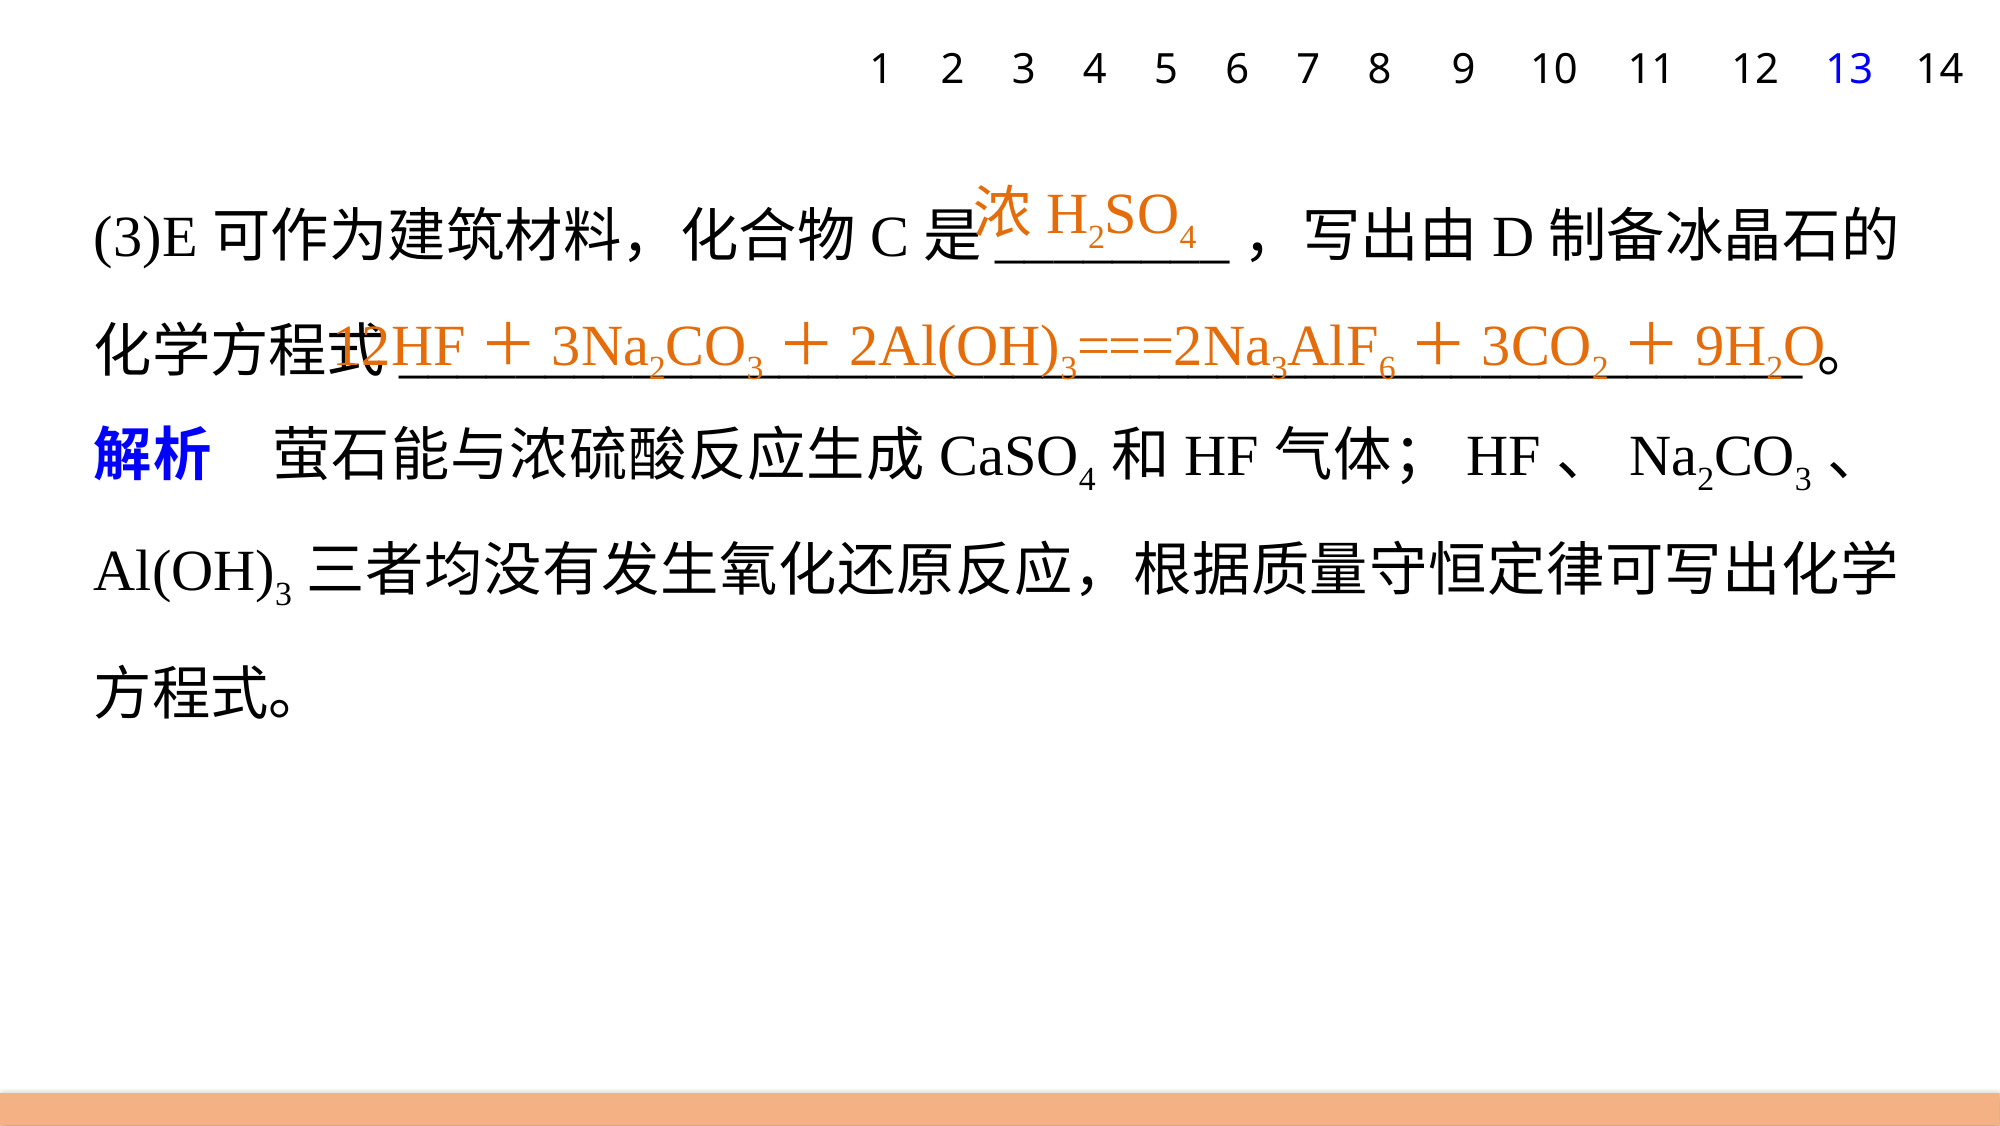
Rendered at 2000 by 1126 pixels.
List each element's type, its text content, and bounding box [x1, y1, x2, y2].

text_box 11 [1610, 19, 1696, 114]
text_box 14 [1905, 19, 1984, 114]
text_box 12HF＋3Na2CO3＋2Al(OH)3===2Na3AlF6＋3CO2＋9H2O [317, 259, 1928, 394]
text_box 13 [1811, 19, 1894, 114]
text_box 浓H2SO4 [959, 168, 1212, 259]
text_box 3 [996, 19, 1056, 114]
text_box [0, 1092, 2000, 1126]
text_box 9 [1423, 19, 1496, 114]
text_box 6 [1210, 19, 1270, 114]
text_box 5 [1139, 19, 1199, 114]
text_box 1 [854, 19, 914, 114]
text_box 4 [1067, 19, 1127, 114]
text_box 10 [1507, 19, 1599, 114]
text_box 7 [1281, 19, 1341, 114]
text_box 12 [1707, 19, 1800, 114]
text_box (3)E可作为建筑材料，化合物C是________，写出由D制备冰晶石的化学方程式________________________________________________。 解析 萤石能与浓硫酸反应生成CaSO4和HF气体；HF、Na2CO3、Al(OH)3三者均没有发生氧化还原反应，根据质量守恒定律可写出化学方程式。 [79, 146, 1914, 734]
text_box 2 [925, 19, 985, 114]
text_box 8 [1352, 19, 1412, 114]
